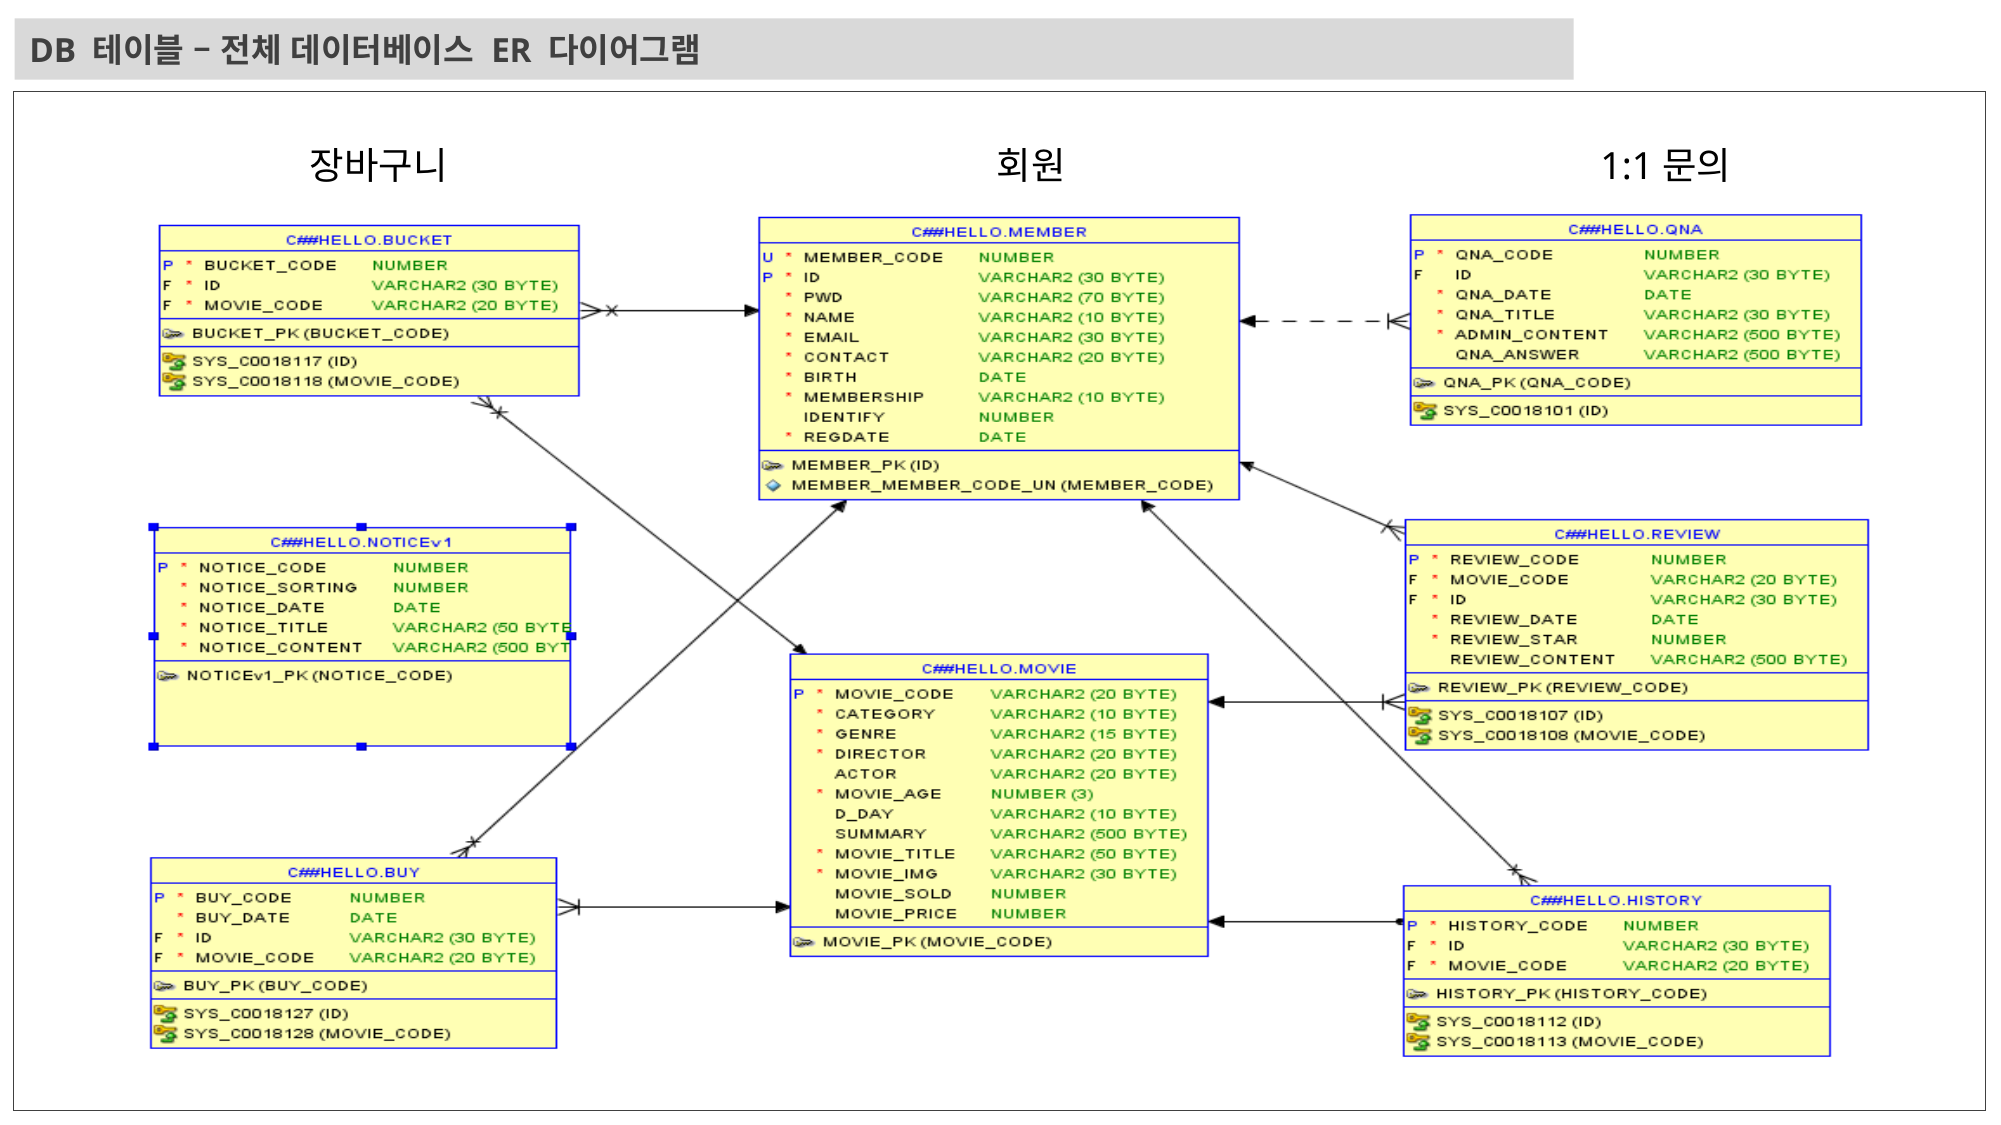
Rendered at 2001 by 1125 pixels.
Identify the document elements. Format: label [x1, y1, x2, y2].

text_box [14, 17, 1575, 81]
text_box [12, 90, 1987, 1111]
